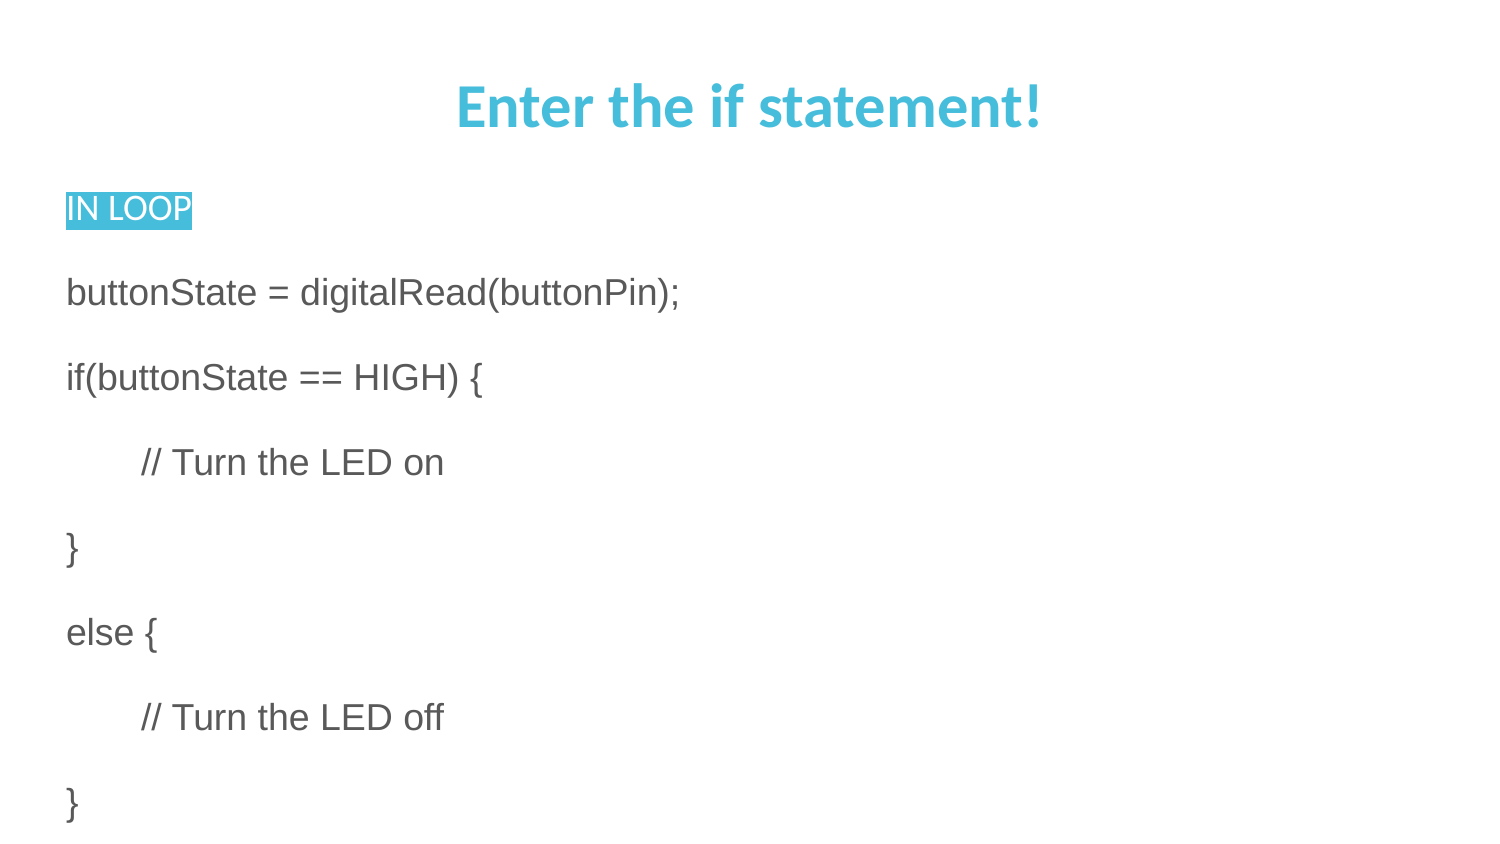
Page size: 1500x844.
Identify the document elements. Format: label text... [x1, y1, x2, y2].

title Enter the if statement! [0, 50, 1500, 144]
list IN LOOP buttonState = digitalRead(buttonPin); if(buttonState == HIGH) { // Turn the LED on } else { // Turn the LED off } [51, 160, 1449, 722]
